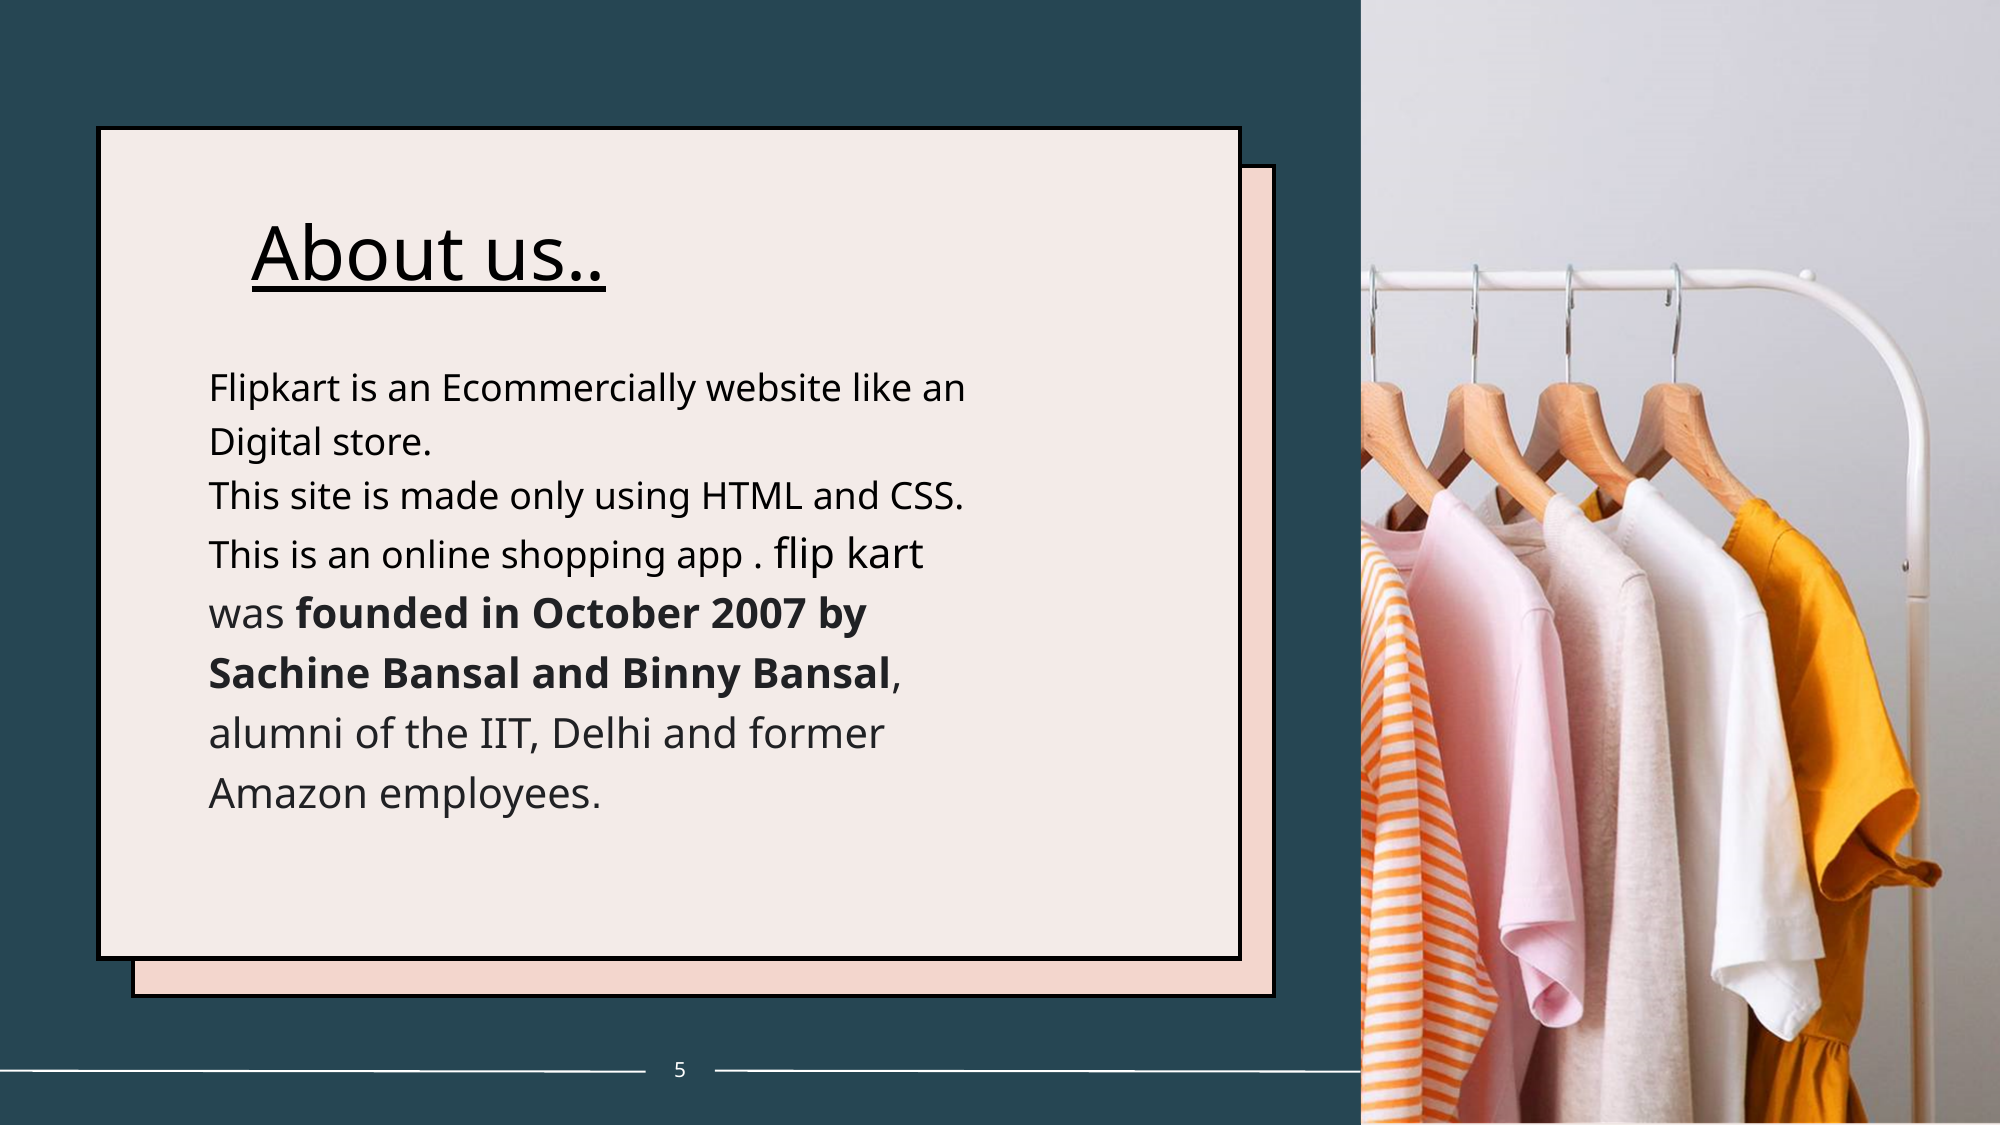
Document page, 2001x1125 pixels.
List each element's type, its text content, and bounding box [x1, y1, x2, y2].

title About us.. [236, 208, 663, 275]
list Flipkart is an Ecommercially website like an Digital store. This site is made only using HTML and CSS. This is an online shopping app . flip kart was founded in October 2007 by Sachine Bansal and Binny Bansal, alumni of the IIT, Delhi and former Amazon employees. [184, 347, 1007, 856]
picture [1360, 0, 2000, 1125]
slide_number 5 [650, 1050, 710, 1091]
